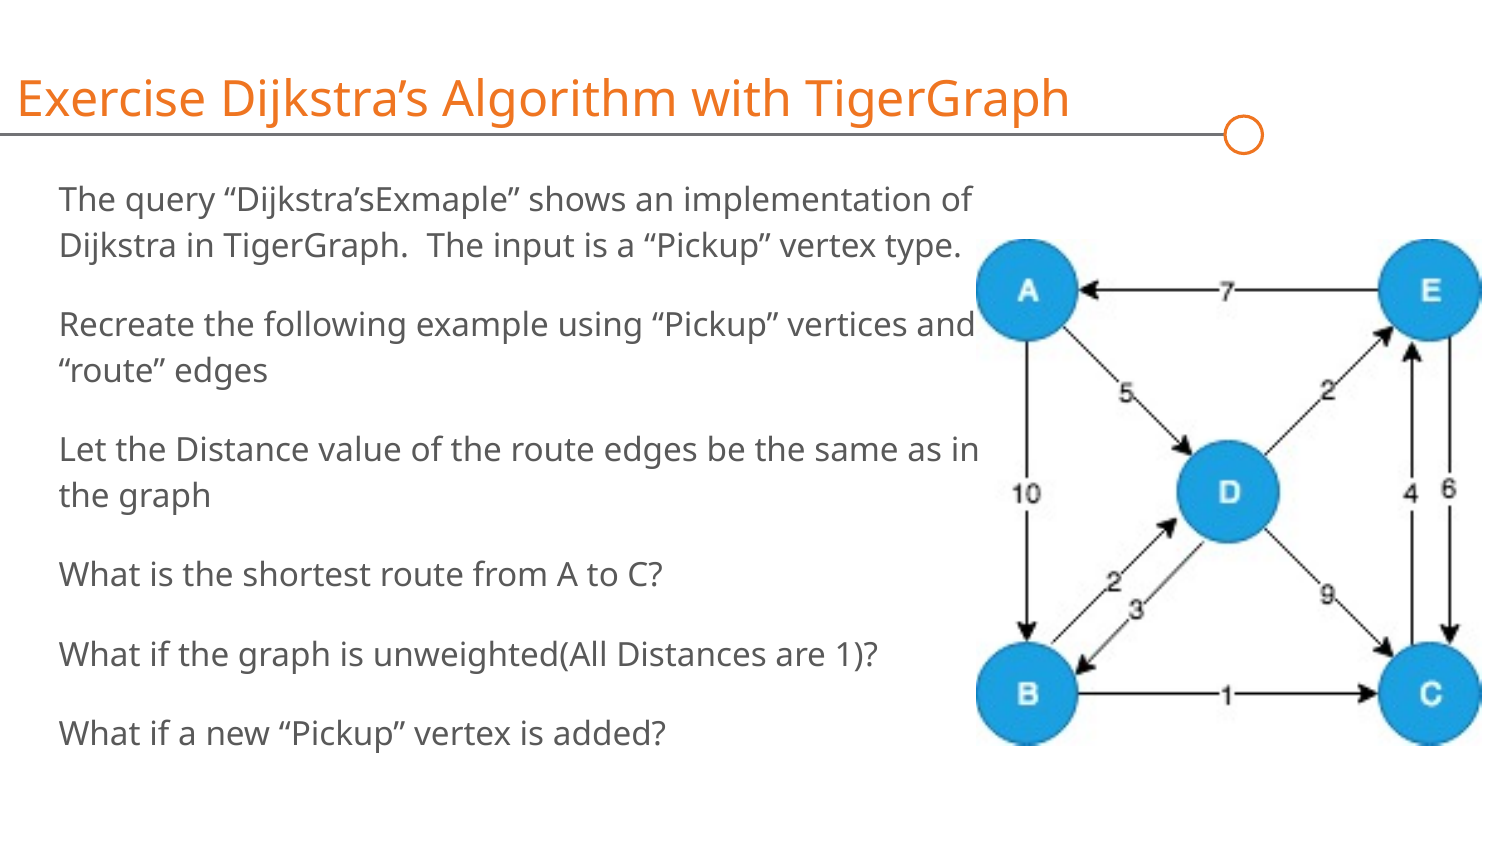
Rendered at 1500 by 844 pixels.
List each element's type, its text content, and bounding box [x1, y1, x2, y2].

picture [975, 239, 1482, 746]
list Exercise Dijkstra’s Algorithm with TigerGraph [1, 6, 1213, 135]
text_box The query “Dijkstra’sExmaple” shows an implementation of Dijkstra in TigerGraph. The input is a “Pickup” vertex type. Recreate the following example using “Pickup” vertices and “route” edges Let the Distance value of the route edges be the same as in the graph What is the shortest route from A to C? What if the graph is unweighted(All Distances are 1)? What if a new “Pickup” vertex is added? [43, 157, 1005, 758]
